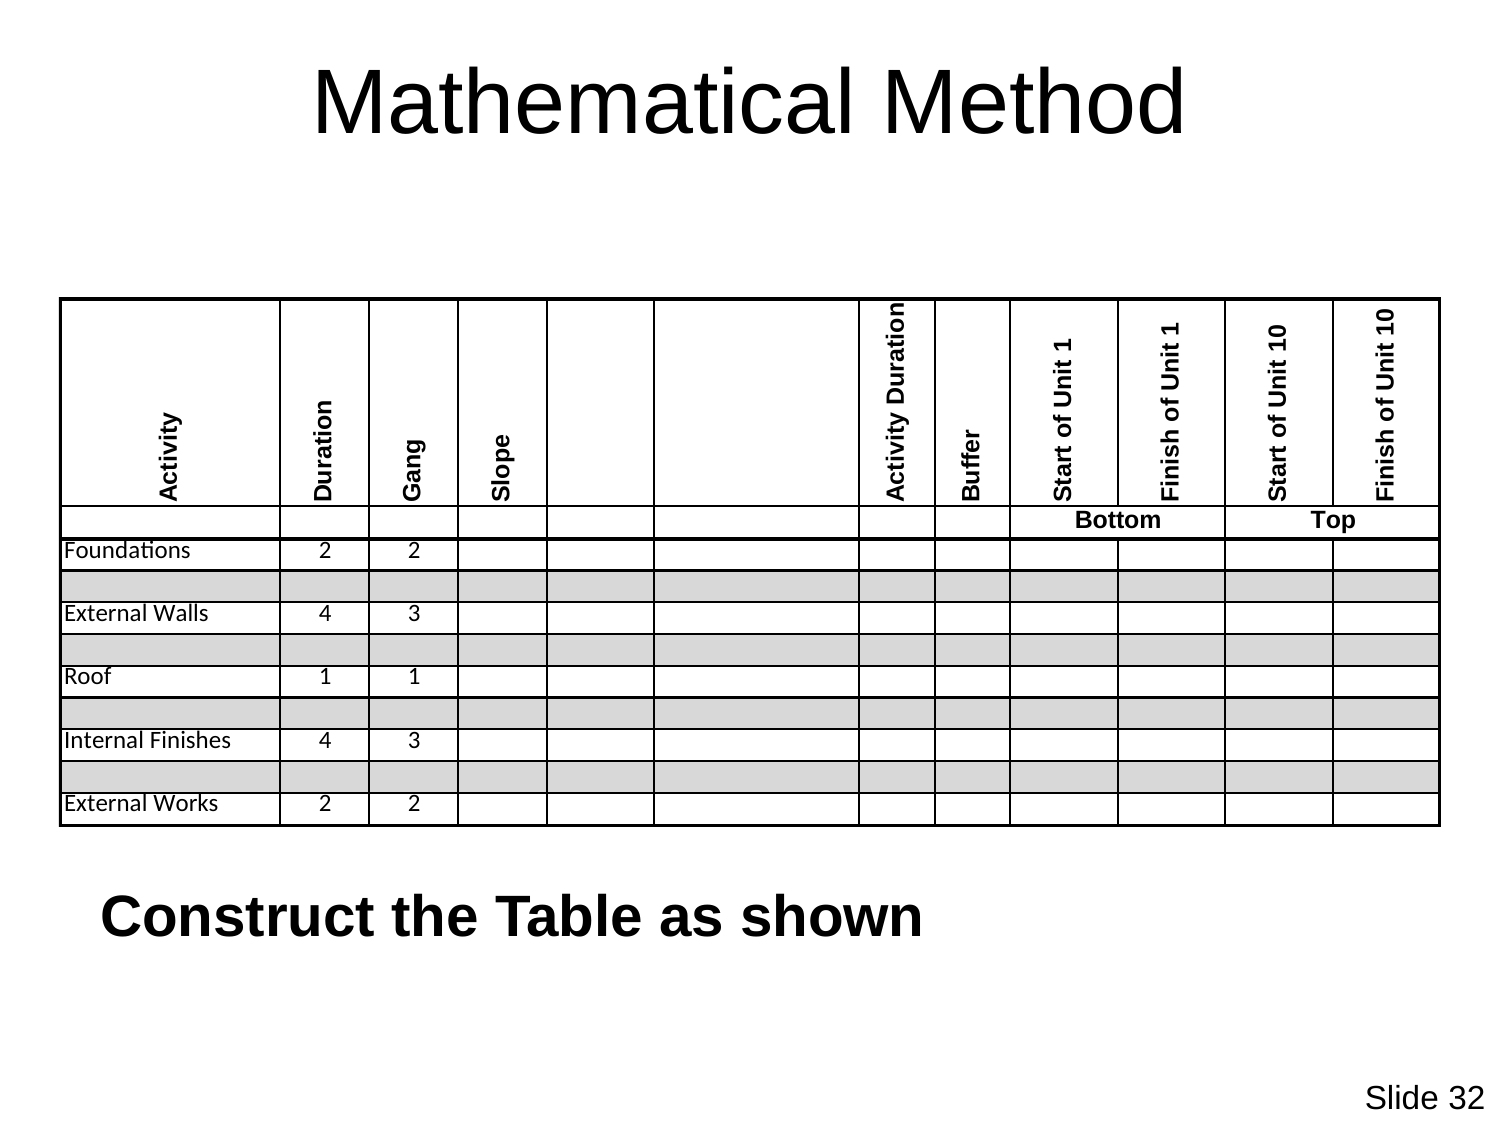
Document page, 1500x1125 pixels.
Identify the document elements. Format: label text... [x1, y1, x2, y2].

picture [58, 297, 1442, 828]
text_box Construct the Table as shown [85, 878, 941, 957]
title Mathematical Method [74, 44, 1426, 150]
